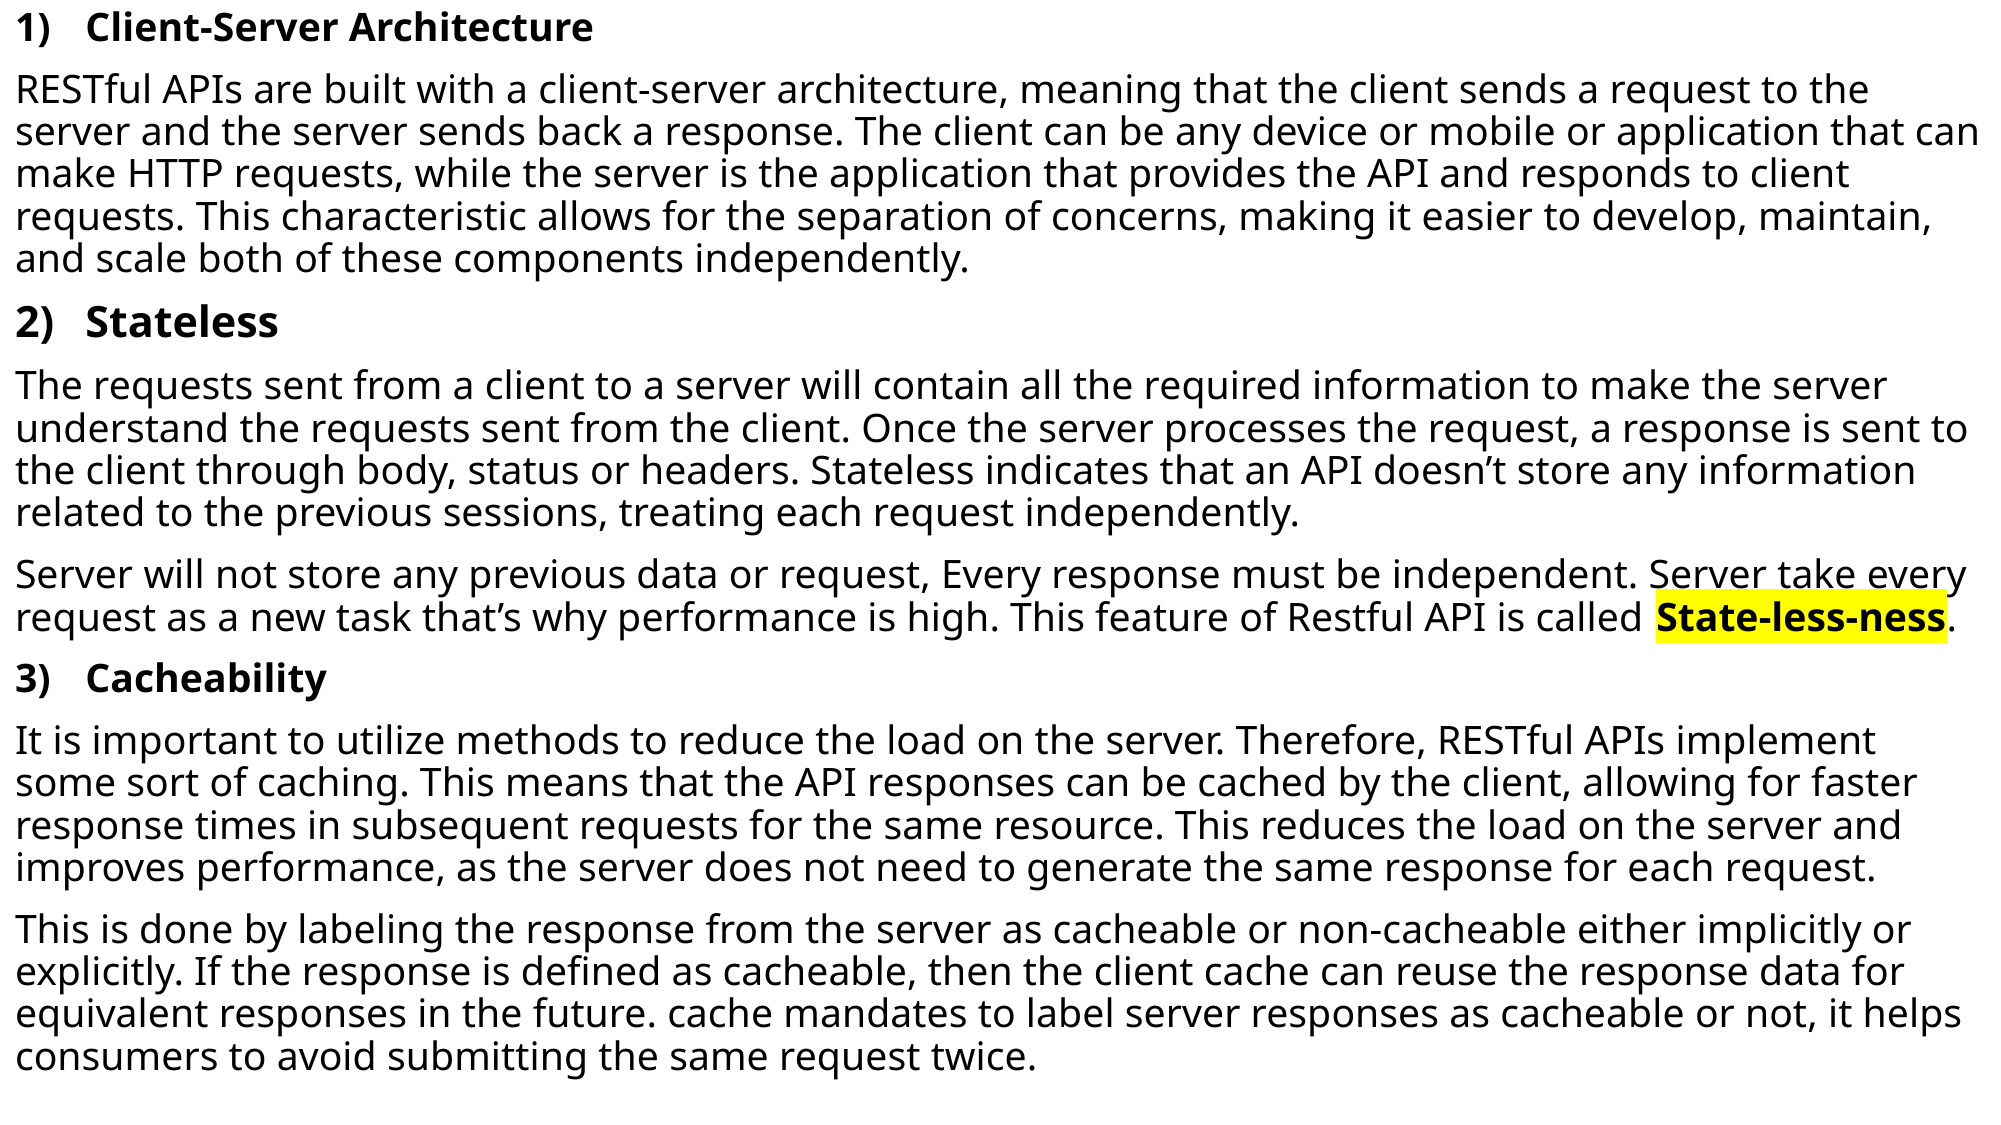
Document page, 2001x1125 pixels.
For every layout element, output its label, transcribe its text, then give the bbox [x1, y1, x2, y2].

list Client-Server Architecture RESTful APIs are built with a client-server architecture, meaning that the client sends a request to the server and the server sends back a response. The client can be any device or mobile or application that can make HTTP requests, while the server is the application that provides the API and responds to client requests. This characteristic allows for the separation of concerns, making it easier to develop, maintain, and scale both of these components independently. Stateless The requests sent from a client to a server will contain all the required information to make the server understand the requests sent from the client. Once the server processes the request, a response is sent to the client through body, status or headers. Stateless indicates that an API doesn’t store any information related to the previous sessions, treating each request independently. Server will not store any previous data or request, Every response must be independent. Server take every request as a new task that’s why performance is high. This feature of Restful API is called State-less-ness. Cacheability It is important to utilize methods to reduce the load on the server. Therefore, RESTful APIs implement some sort of caching. This means that the API responses can be cached by the client, allowing for faster response times in subsequent requests for the same resource. This reduces the load on the server and improves performance, as the server does not need to generate the same response for each request. This is done by labeling the response from the server as cacheable or non-cacheable either implicitly or explicitly. If the response is defined as cacheable, then the client cache can reuse the response data for equivalent responses in the future. cache mandates to label server responses as cacheable or not, it helps consumers to avoid submitting the same request twice. [0, 0, 2000, 1125]
